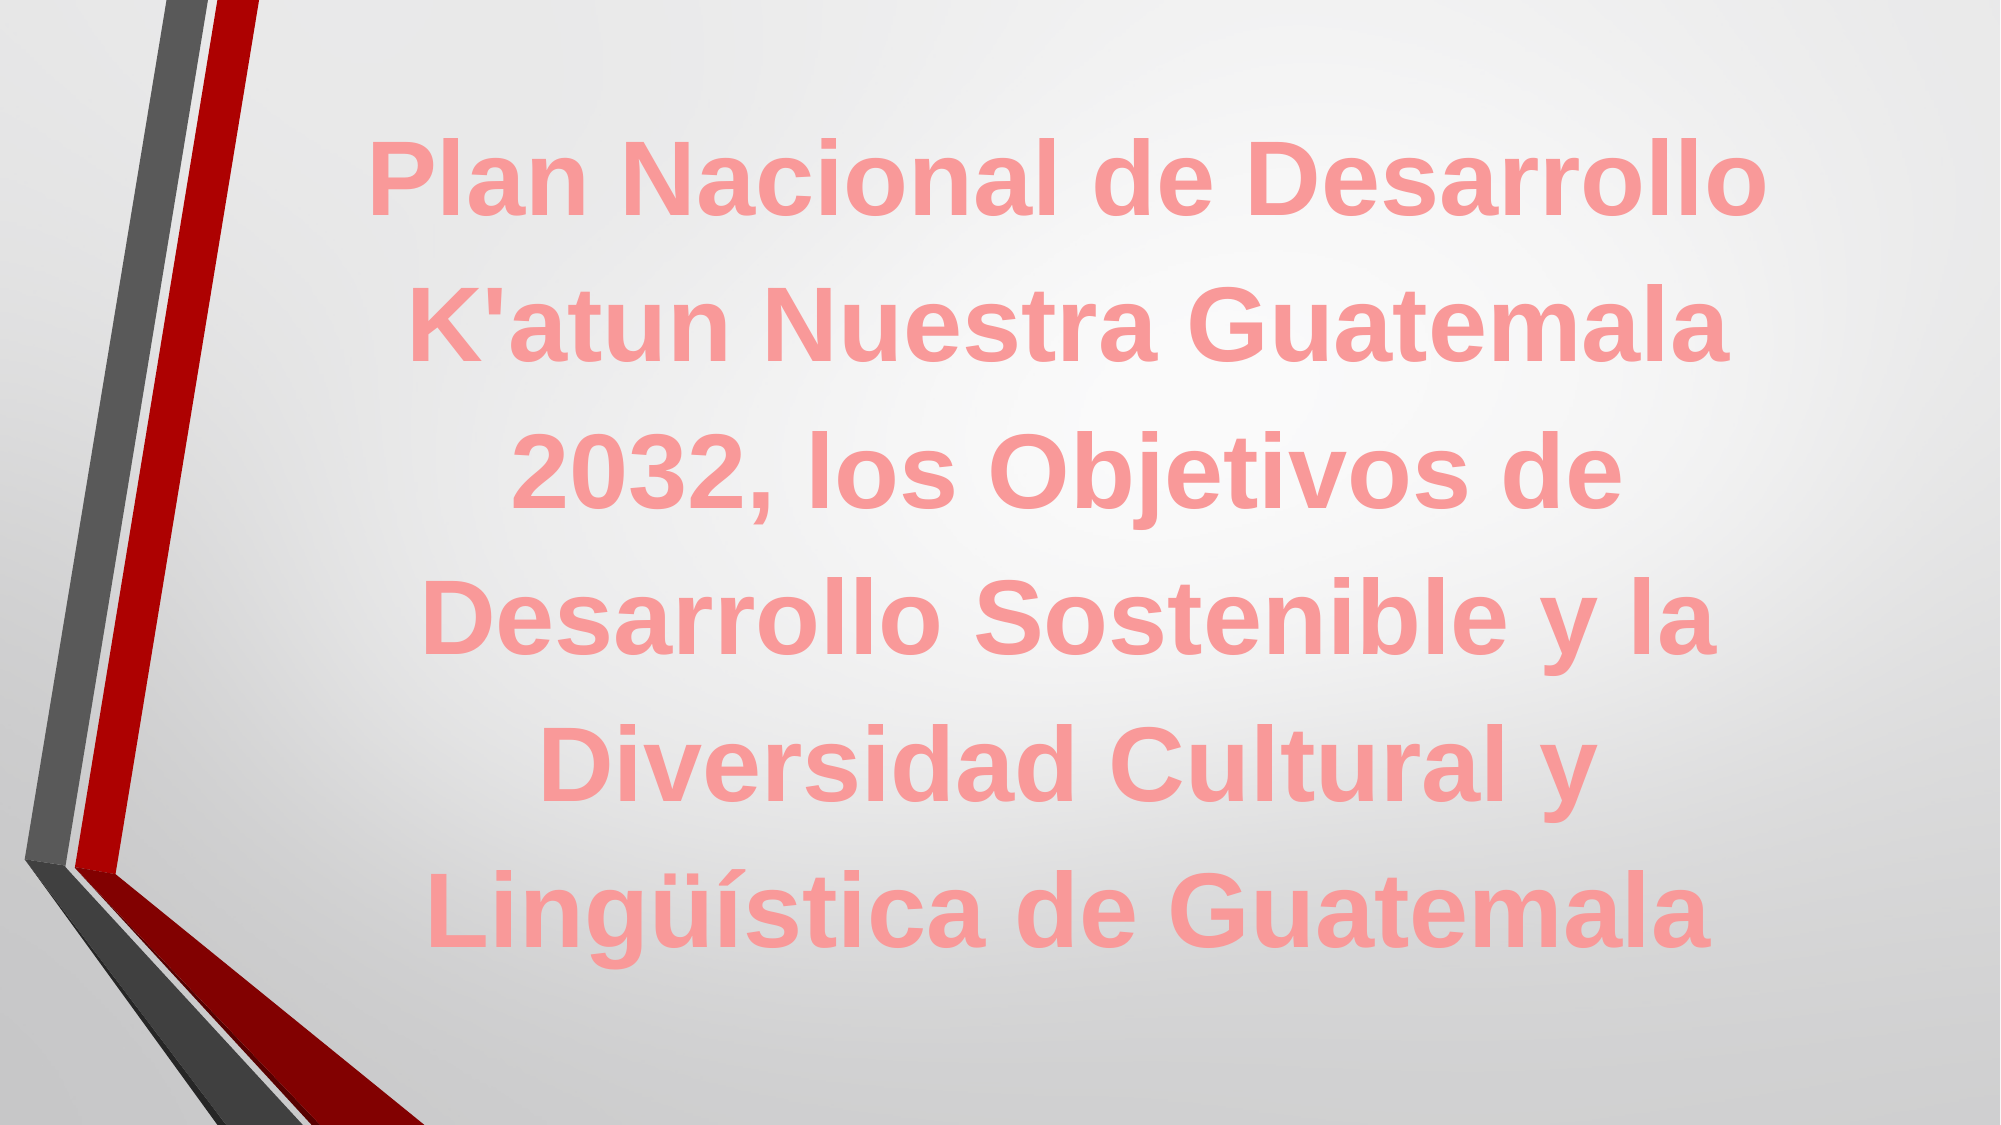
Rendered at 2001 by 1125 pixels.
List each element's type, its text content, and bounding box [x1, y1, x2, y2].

title Plan Nacional de Desarrollo K'atun Nuestra Guatemala 2032, los Objetivos de Desarrollo Sostenible y la Diversidad Cultural y Lingüística de Guatemala [246, 78, 1891, 982]
